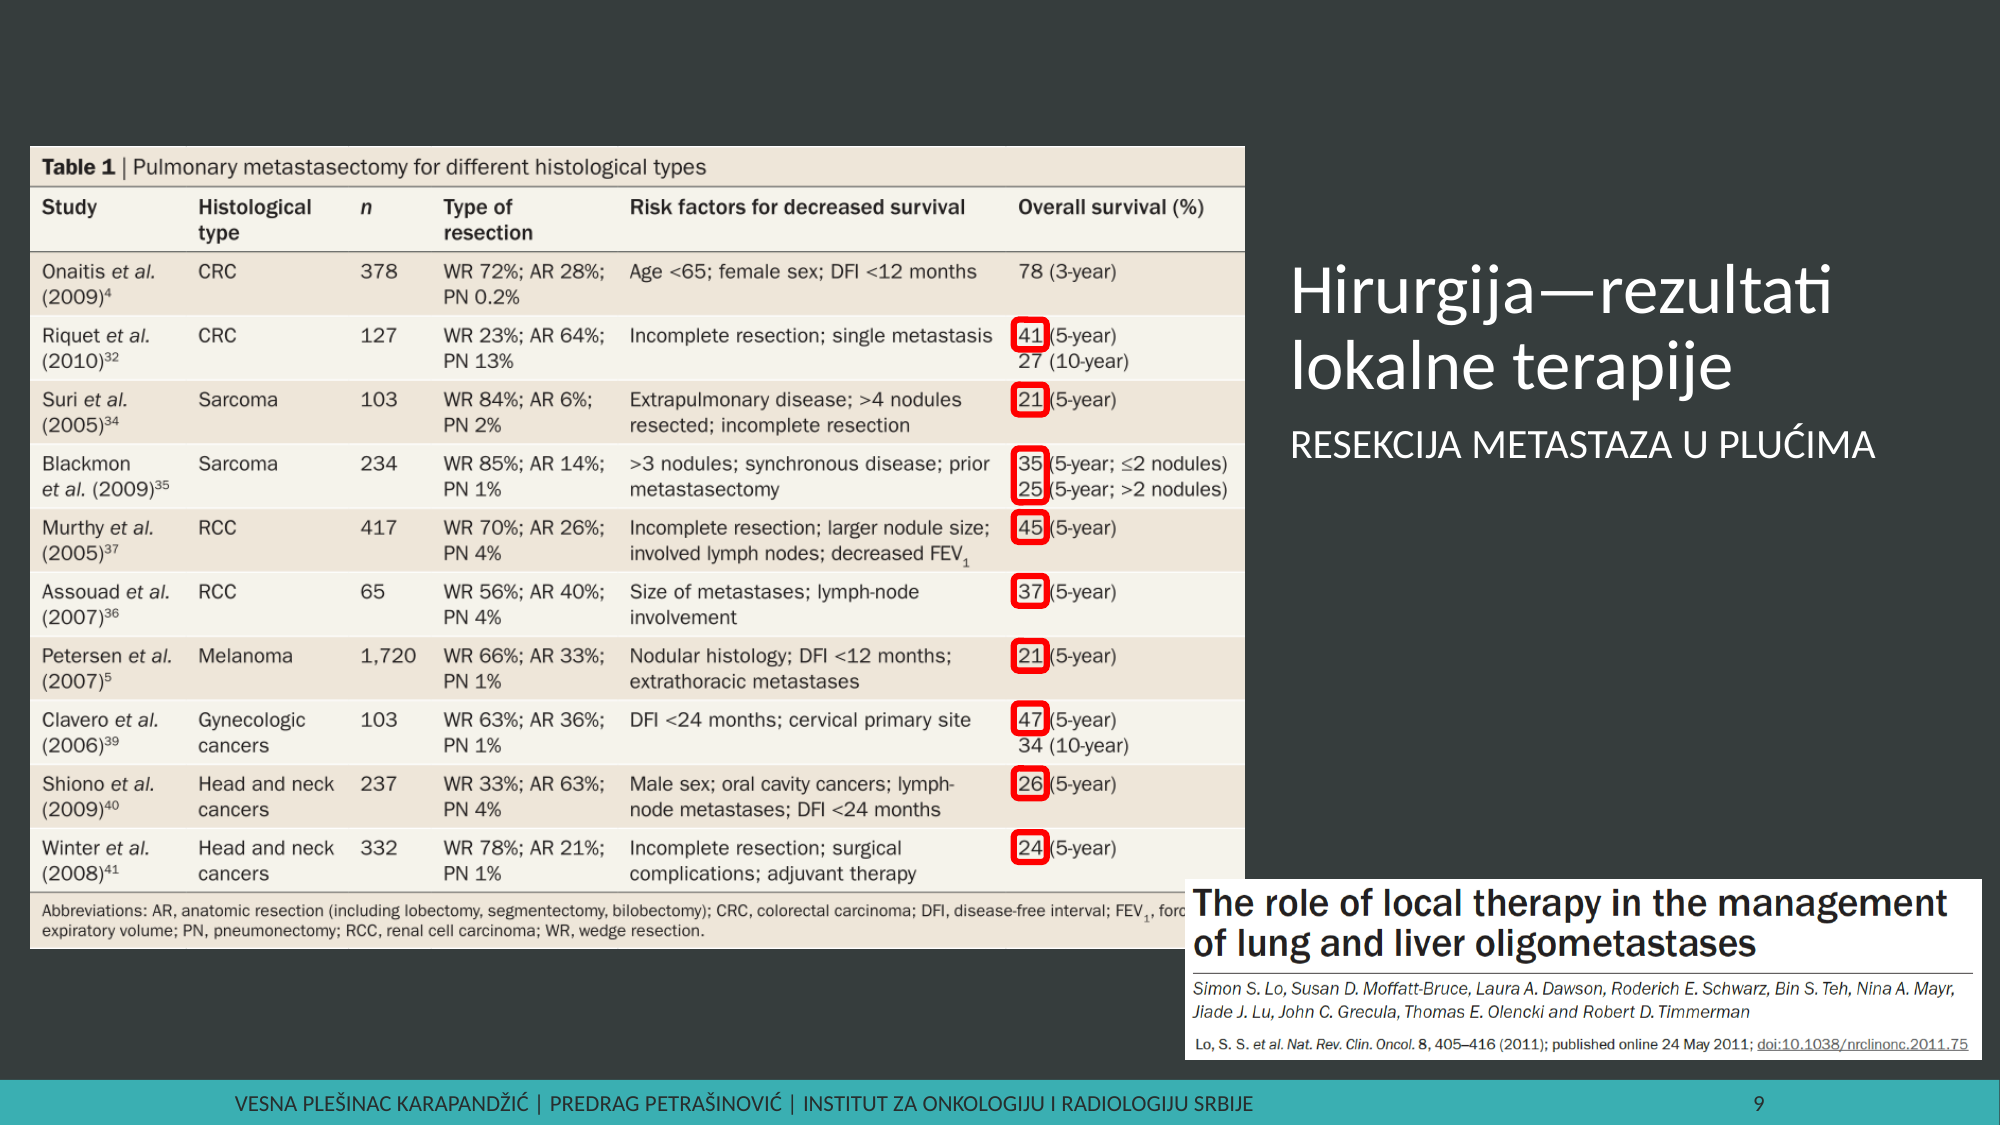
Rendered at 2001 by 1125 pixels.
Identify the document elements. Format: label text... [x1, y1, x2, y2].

title Hirurgija—rezultati lokalne terapije [1275, 85, 1965, 413]
slide_number 9 [1674, 1083, 1780, 1122]
footer Vesna Plešinac Karapandžić | Predrag Petrašinović | Institut za onkologiju i radiologiju Srbije [219, 1083, 1395, 1122]
picture [29, 146, 1982, 1060]
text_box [1013, 319, 1047, 862]
list Resekcija metastaza u plućima [1275, 415, 1965, 699]
